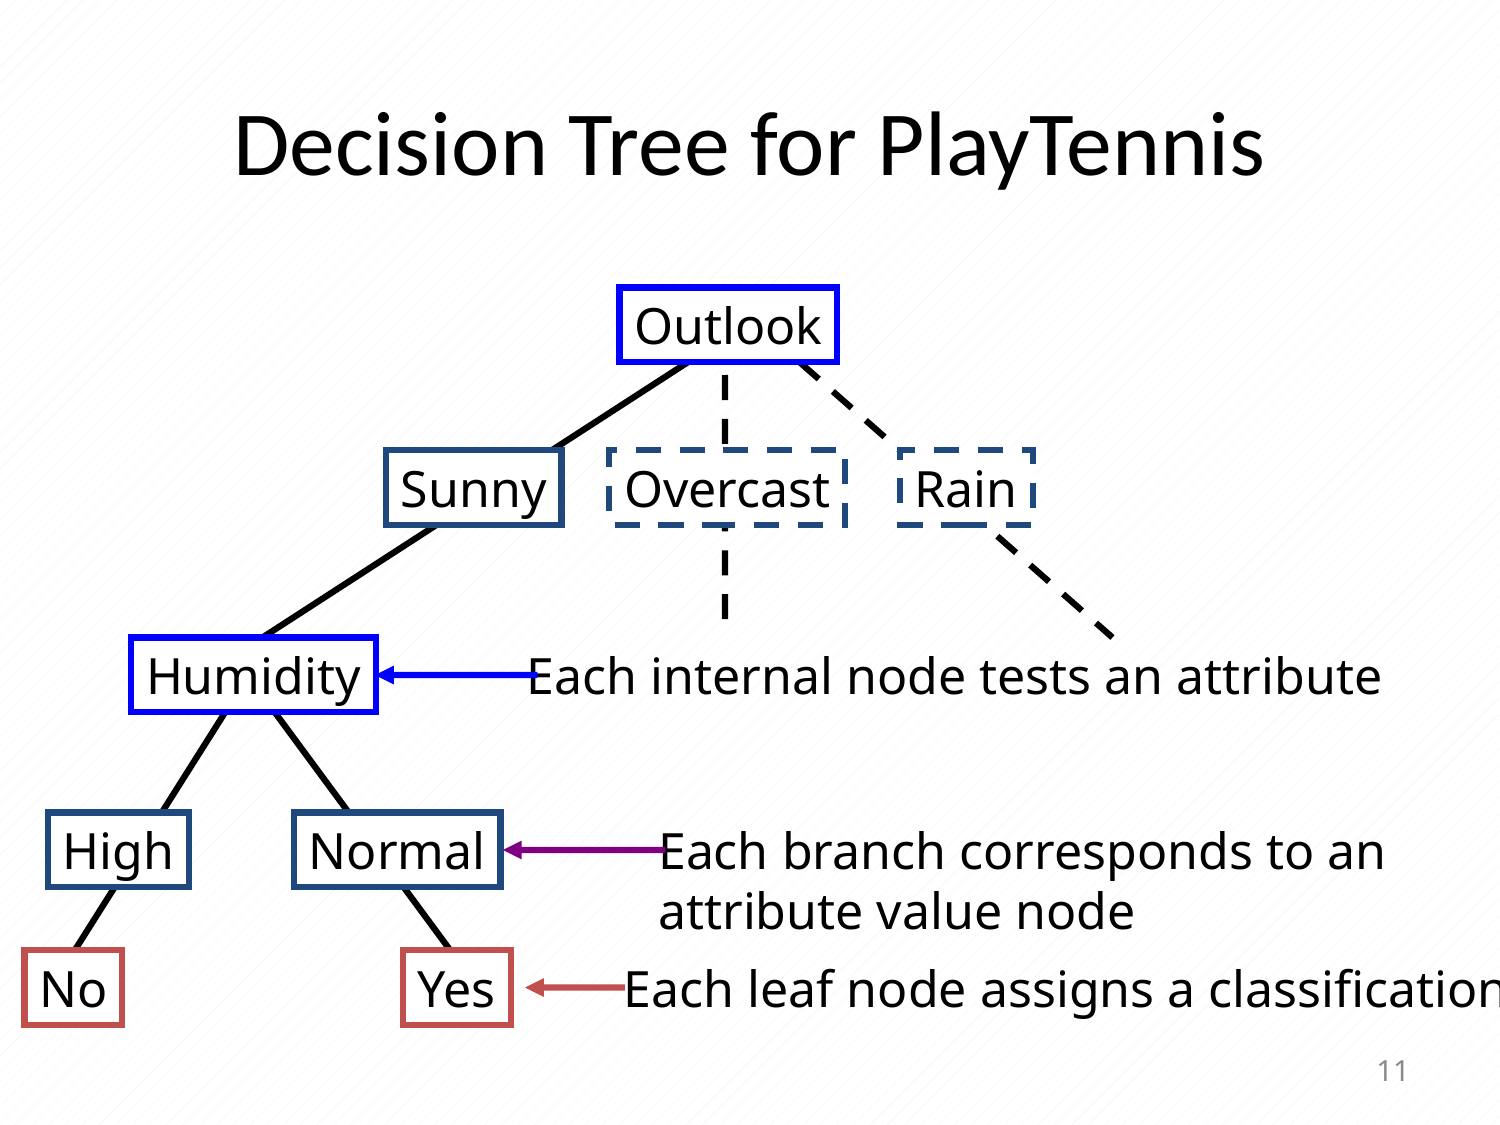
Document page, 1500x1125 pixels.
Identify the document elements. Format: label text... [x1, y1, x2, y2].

text_box Sunny [386, 449, 562, 525]
text_box No [24, 949, 123, 1025]
text_box Humidity [131, 637, 372, 713]
text_box Outlook [619, 287, 838, 363]
text_box Rain [900, 449, 1033, 525]
title Decision Tree for PlayTennis [75, 45, 1425, 233]
slide_number 11 [1074, 1042, 1425, 1103]
text_box High [47, 812, 190, 888]
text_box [524, 949, 1500, 1026]
text_box Yes [403, 949, 511, 1025]
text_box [502, 812, 1380, 948]
text_box Normal [294, 812, 500, 888]
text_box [374, 637, 1373, 713]
text_box Overcast [609, 449, 846, 525]
